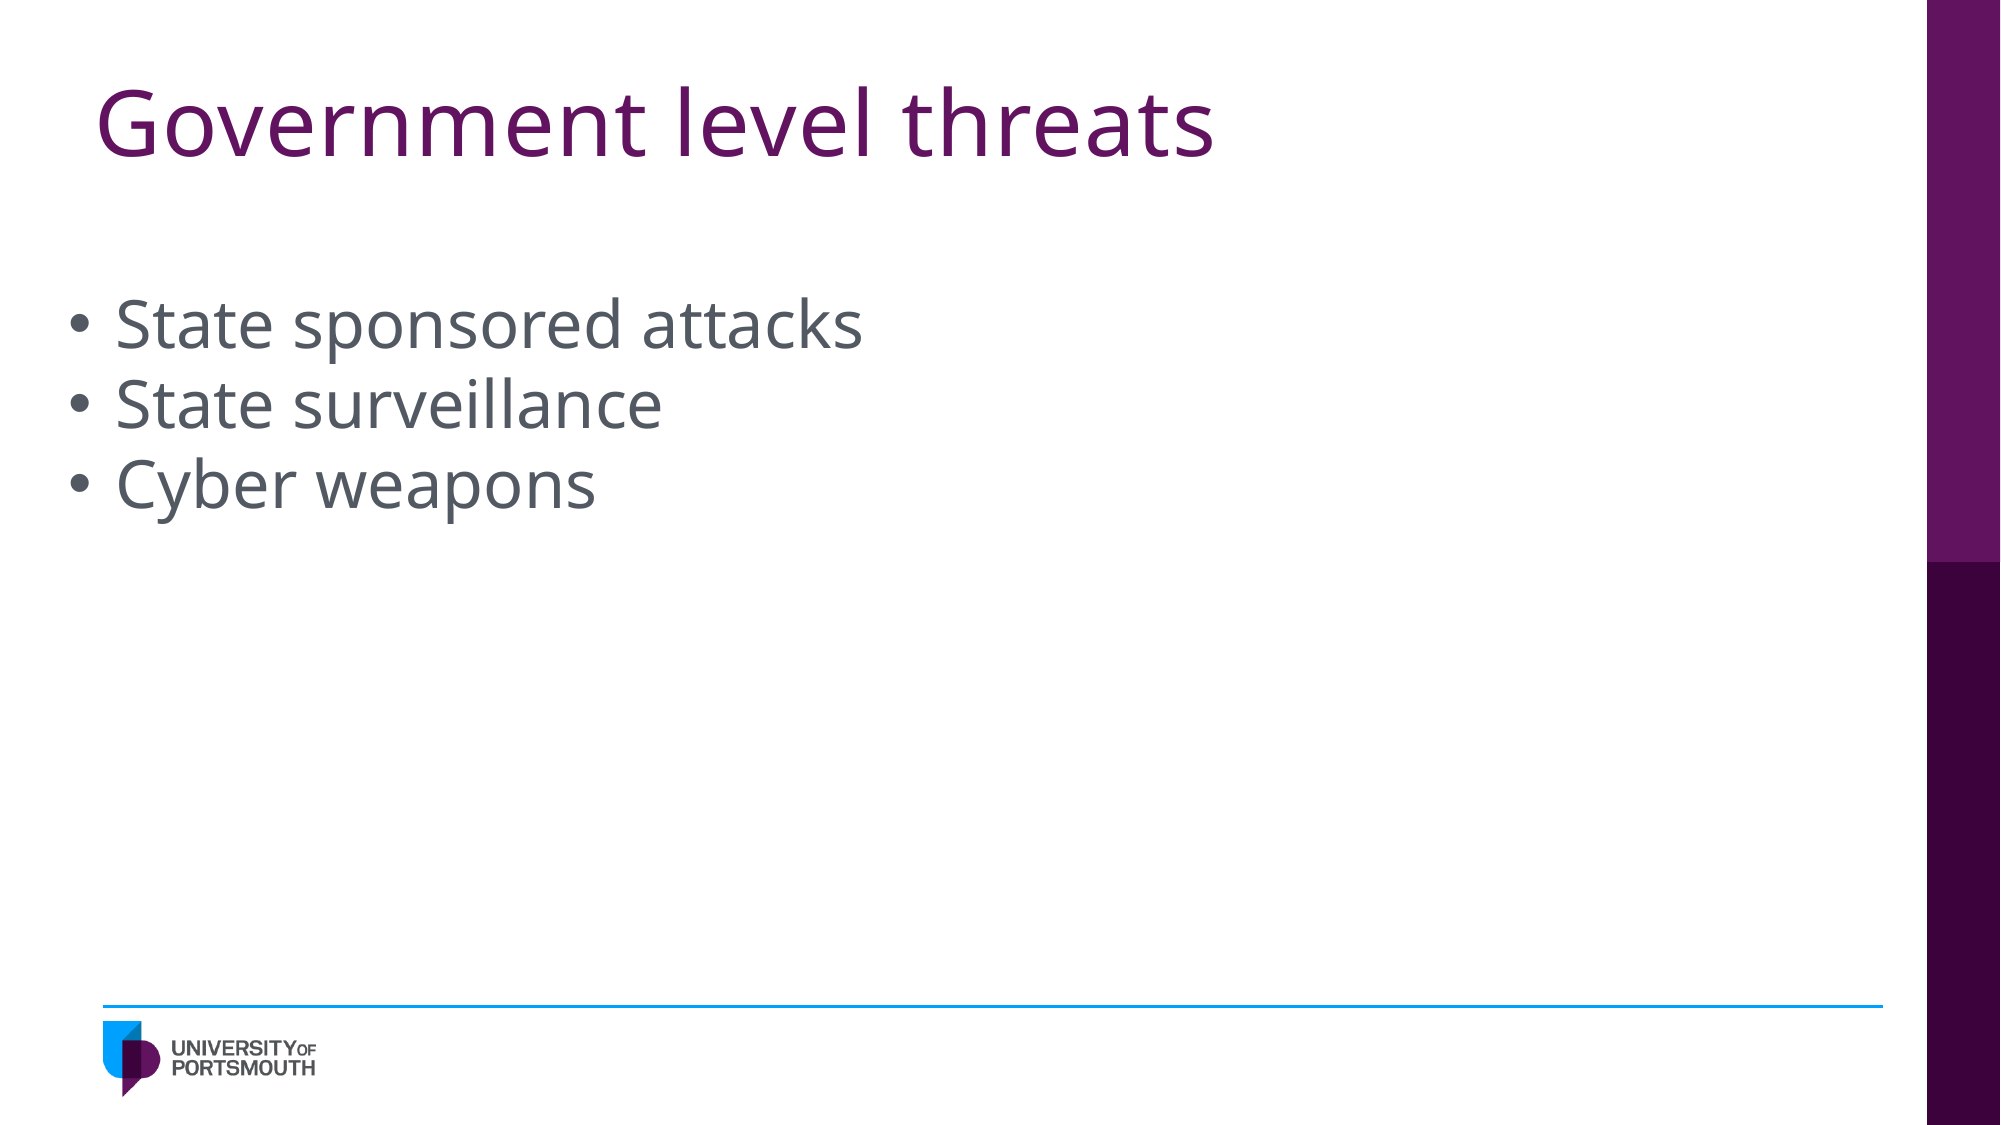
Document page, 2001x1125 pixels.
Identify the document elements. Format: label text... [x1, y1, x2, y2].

picture [103, 1021, 316, 1097]
text_box State sponsored attacks State surveillance Cyber weapons [54, 274, 1739, 530]
title Government level threats [79, 91, 1854, 243]
